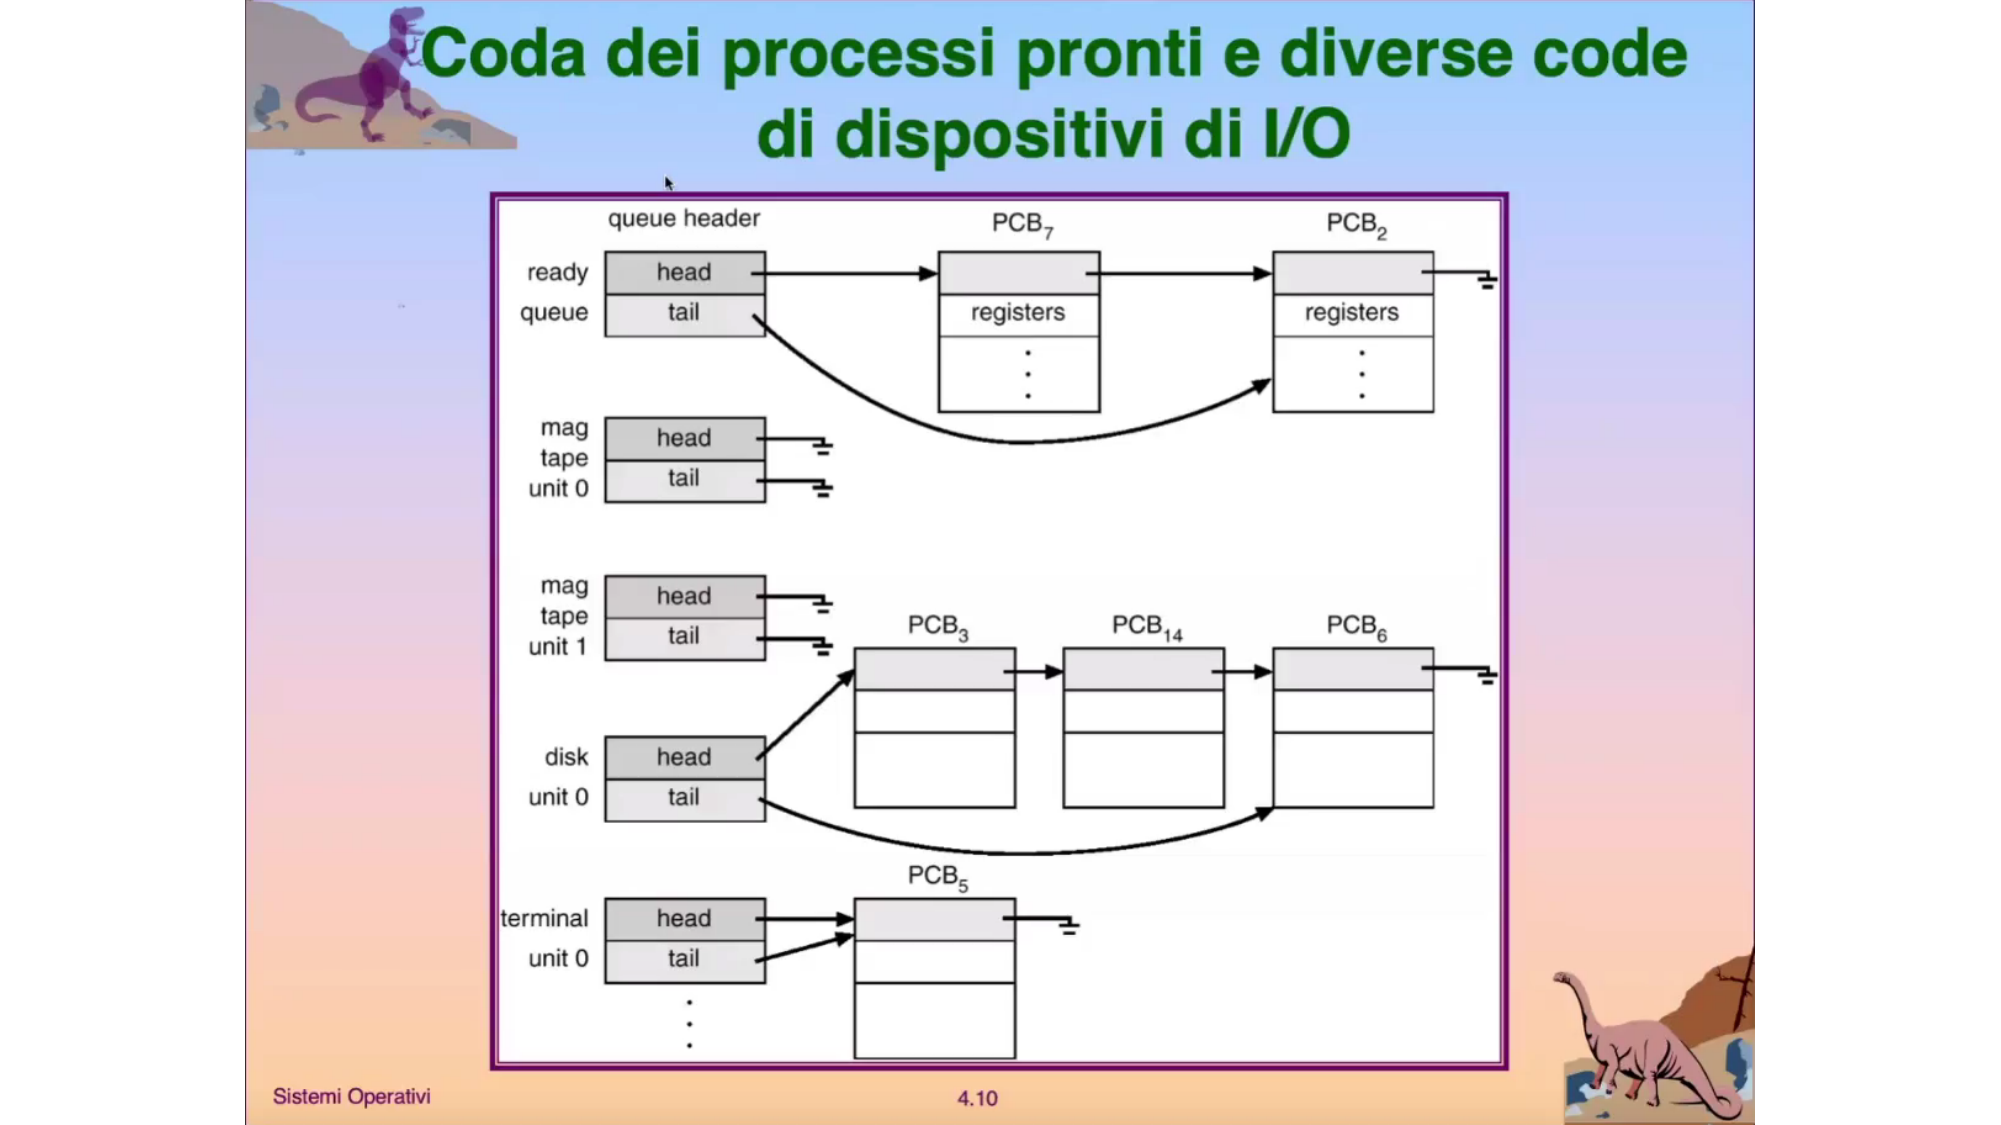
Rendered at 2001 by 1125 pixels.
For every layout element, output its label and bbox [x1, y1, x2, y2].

picture [244, 0, 1755, 1125]
